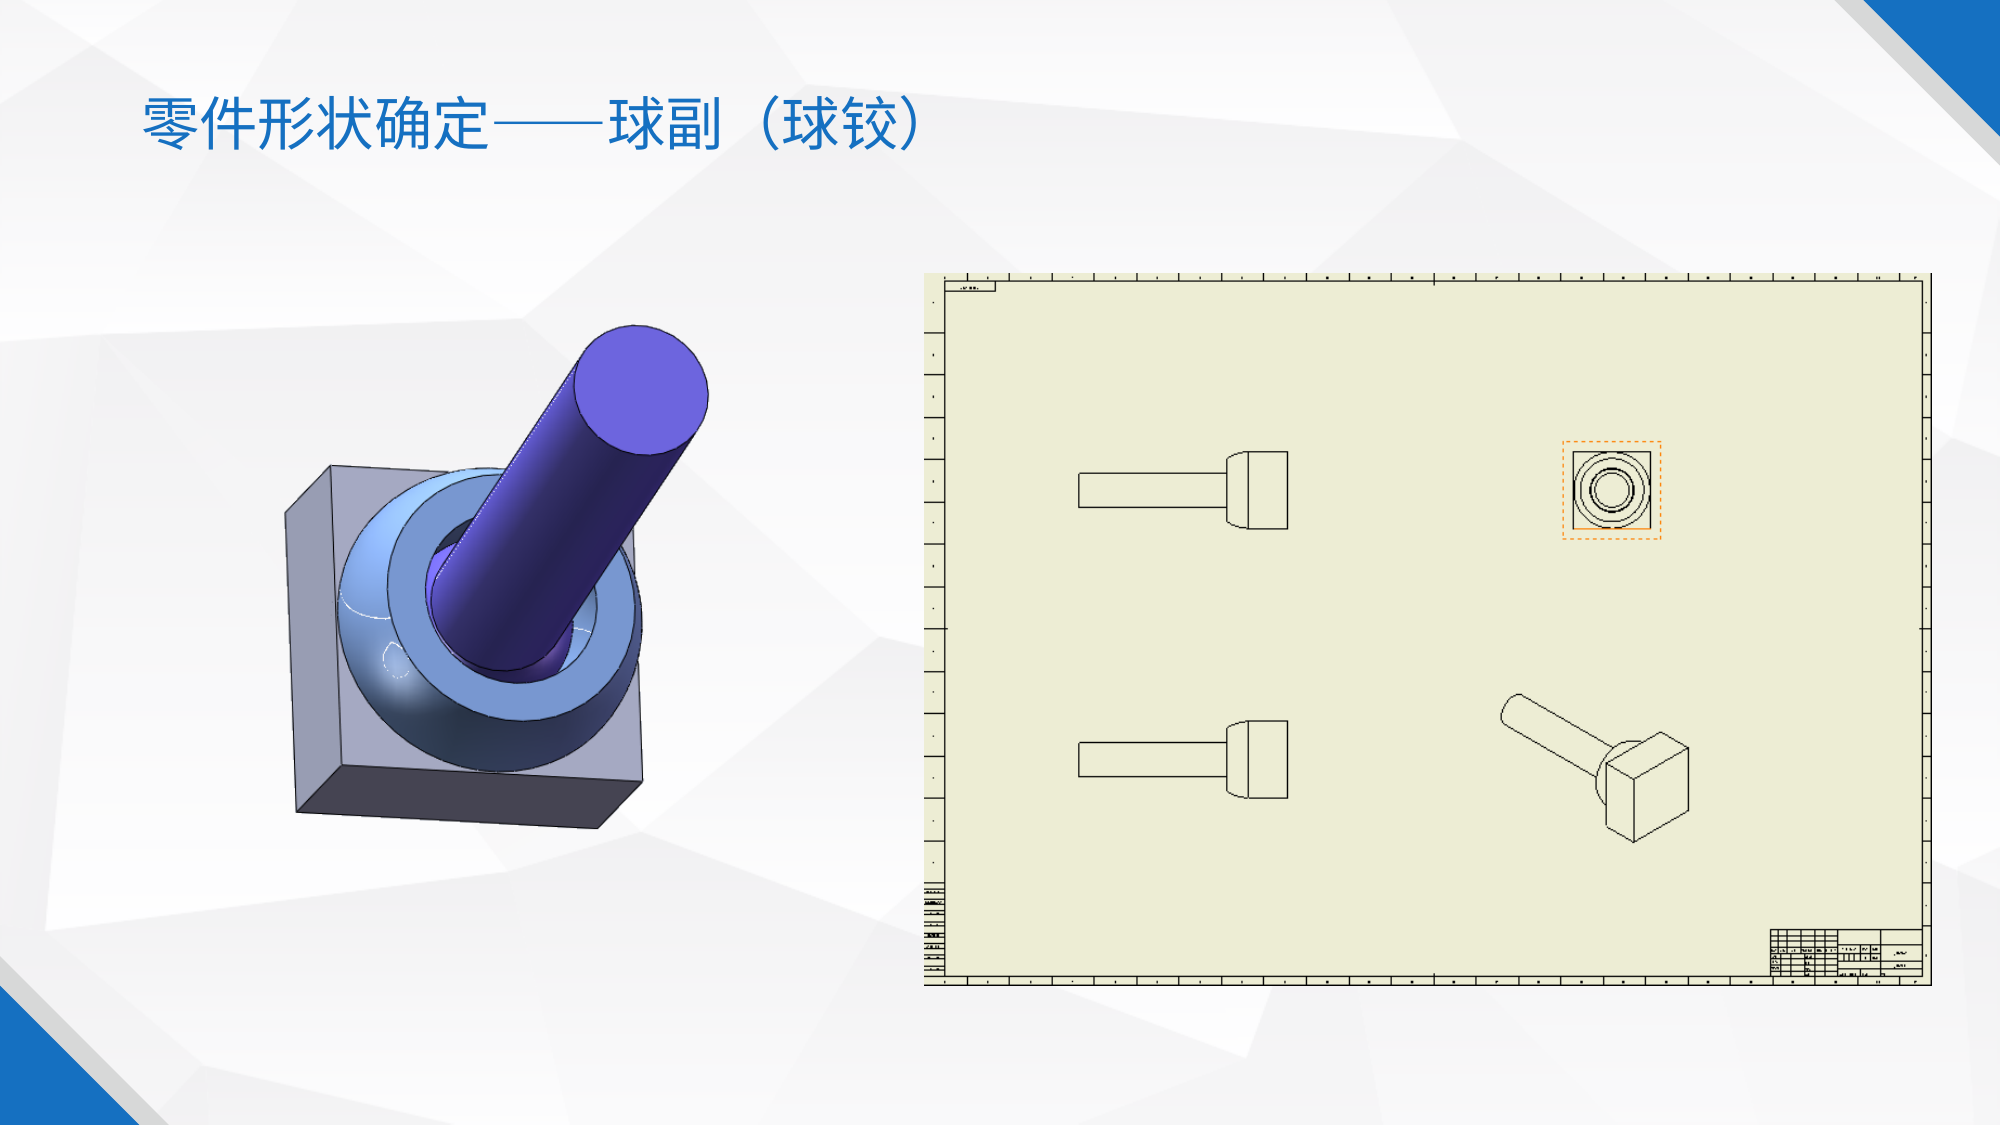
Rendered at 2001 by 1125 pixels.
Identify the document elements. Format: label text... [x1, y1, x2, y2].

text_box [1834, 0, 2000, 166]
text_box 零件形状确定——球副（球铰） [126, 80, 1630, 165]
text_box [0, 956, 169, 1125]
picture [0, 0, 2000, 1125]
